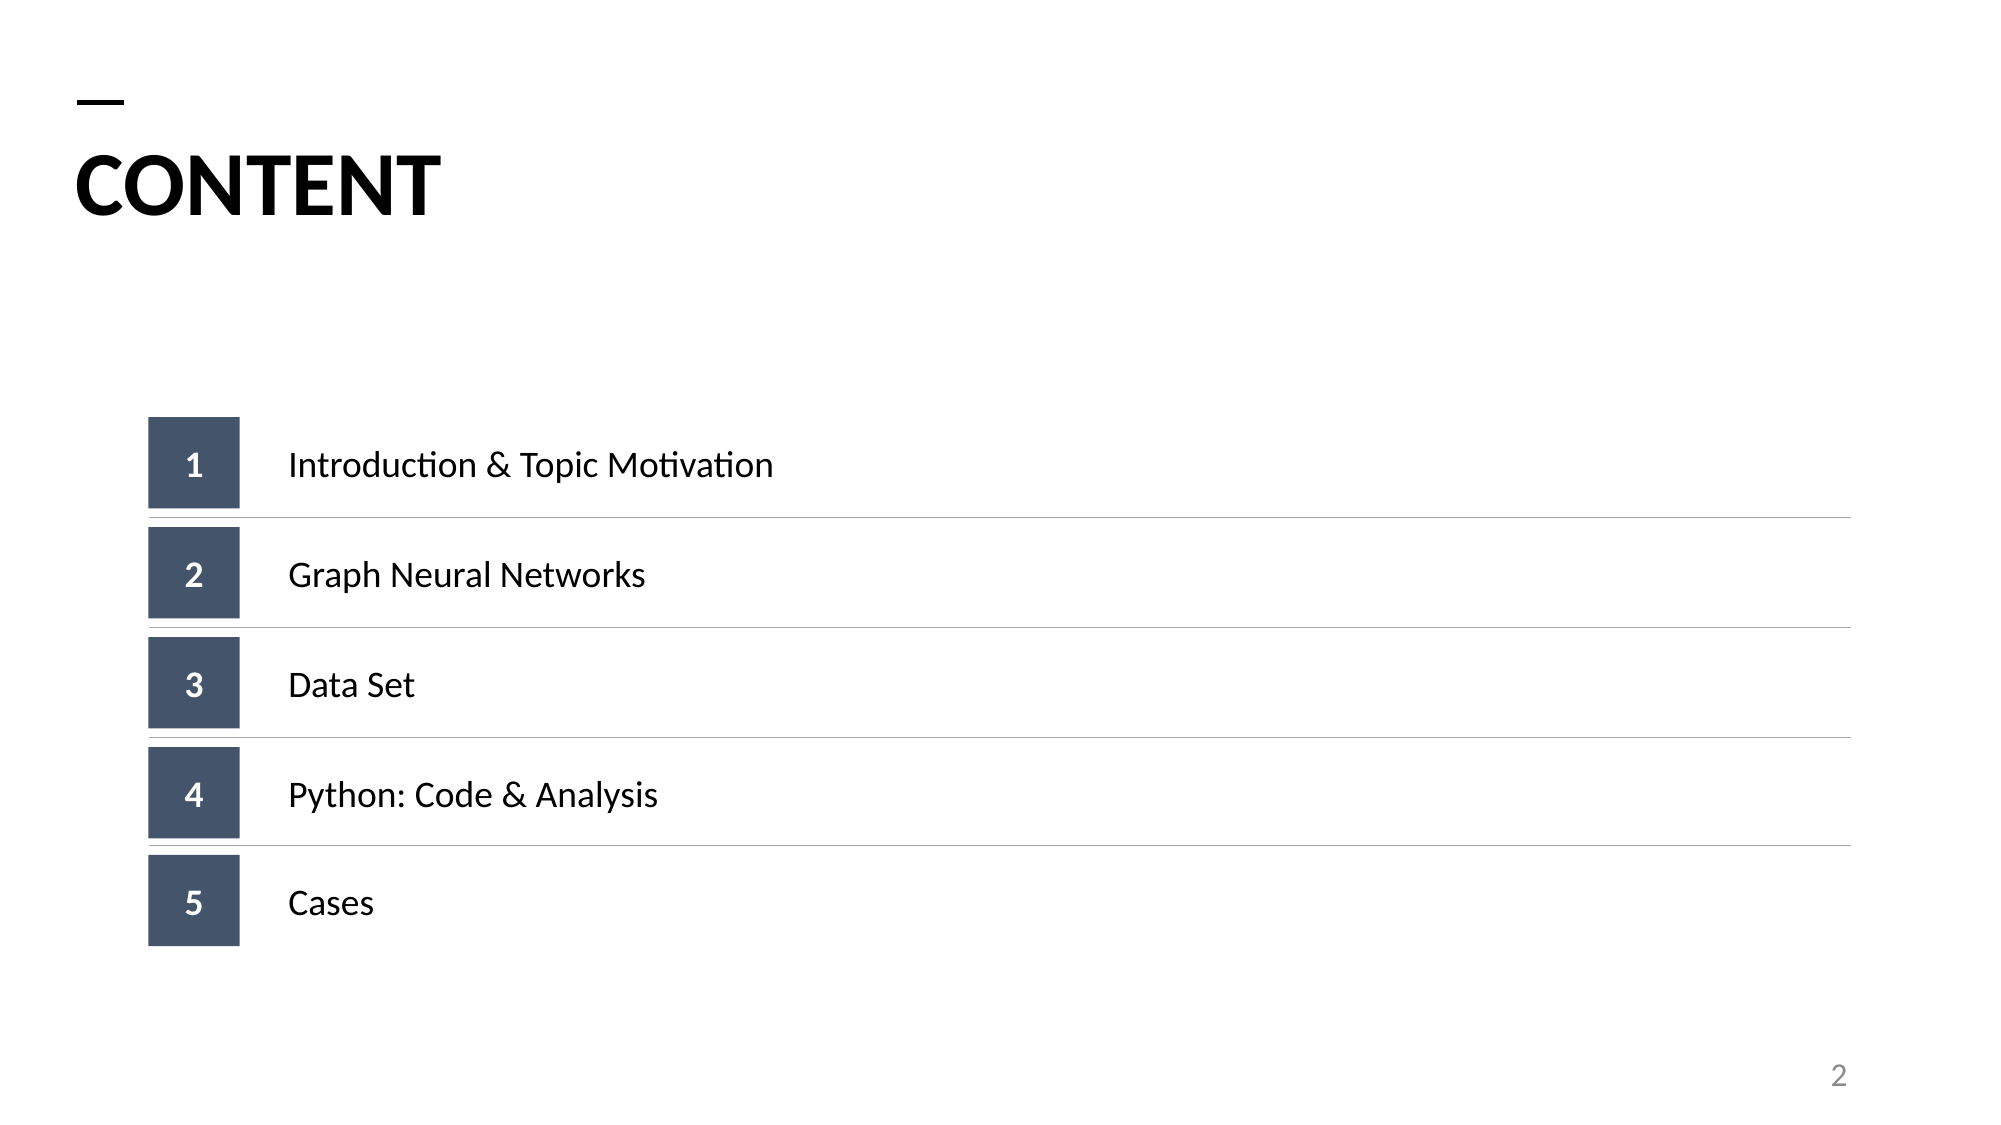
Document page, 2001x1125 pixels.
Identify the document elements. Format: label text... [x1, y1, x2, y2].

text_box 5 [147, 854, 241, 947]
text_box Cases [273, 854, 1852, 947]
text_box Python: Code & Analysis [273, 746, 1852, 839]
text_box CONTENT [60, 124, 1355, 342]
text_box 3 [147, 636, 241, 729]
text_box Graph Neural Networks [273, 526, 1852, 619]
text_box 4 [147, 746, 241, 839]
text_box Introduction & Topic Motivation [273, 416, 1852, 509]
text_box 1 [147, 416, 241, 509]
slide_number 2 [1412, 1042, 1863, 1103]
text_box Data Set [273, 636, 1852, 729]
text_box 2 [147, 526, 241, 619]
